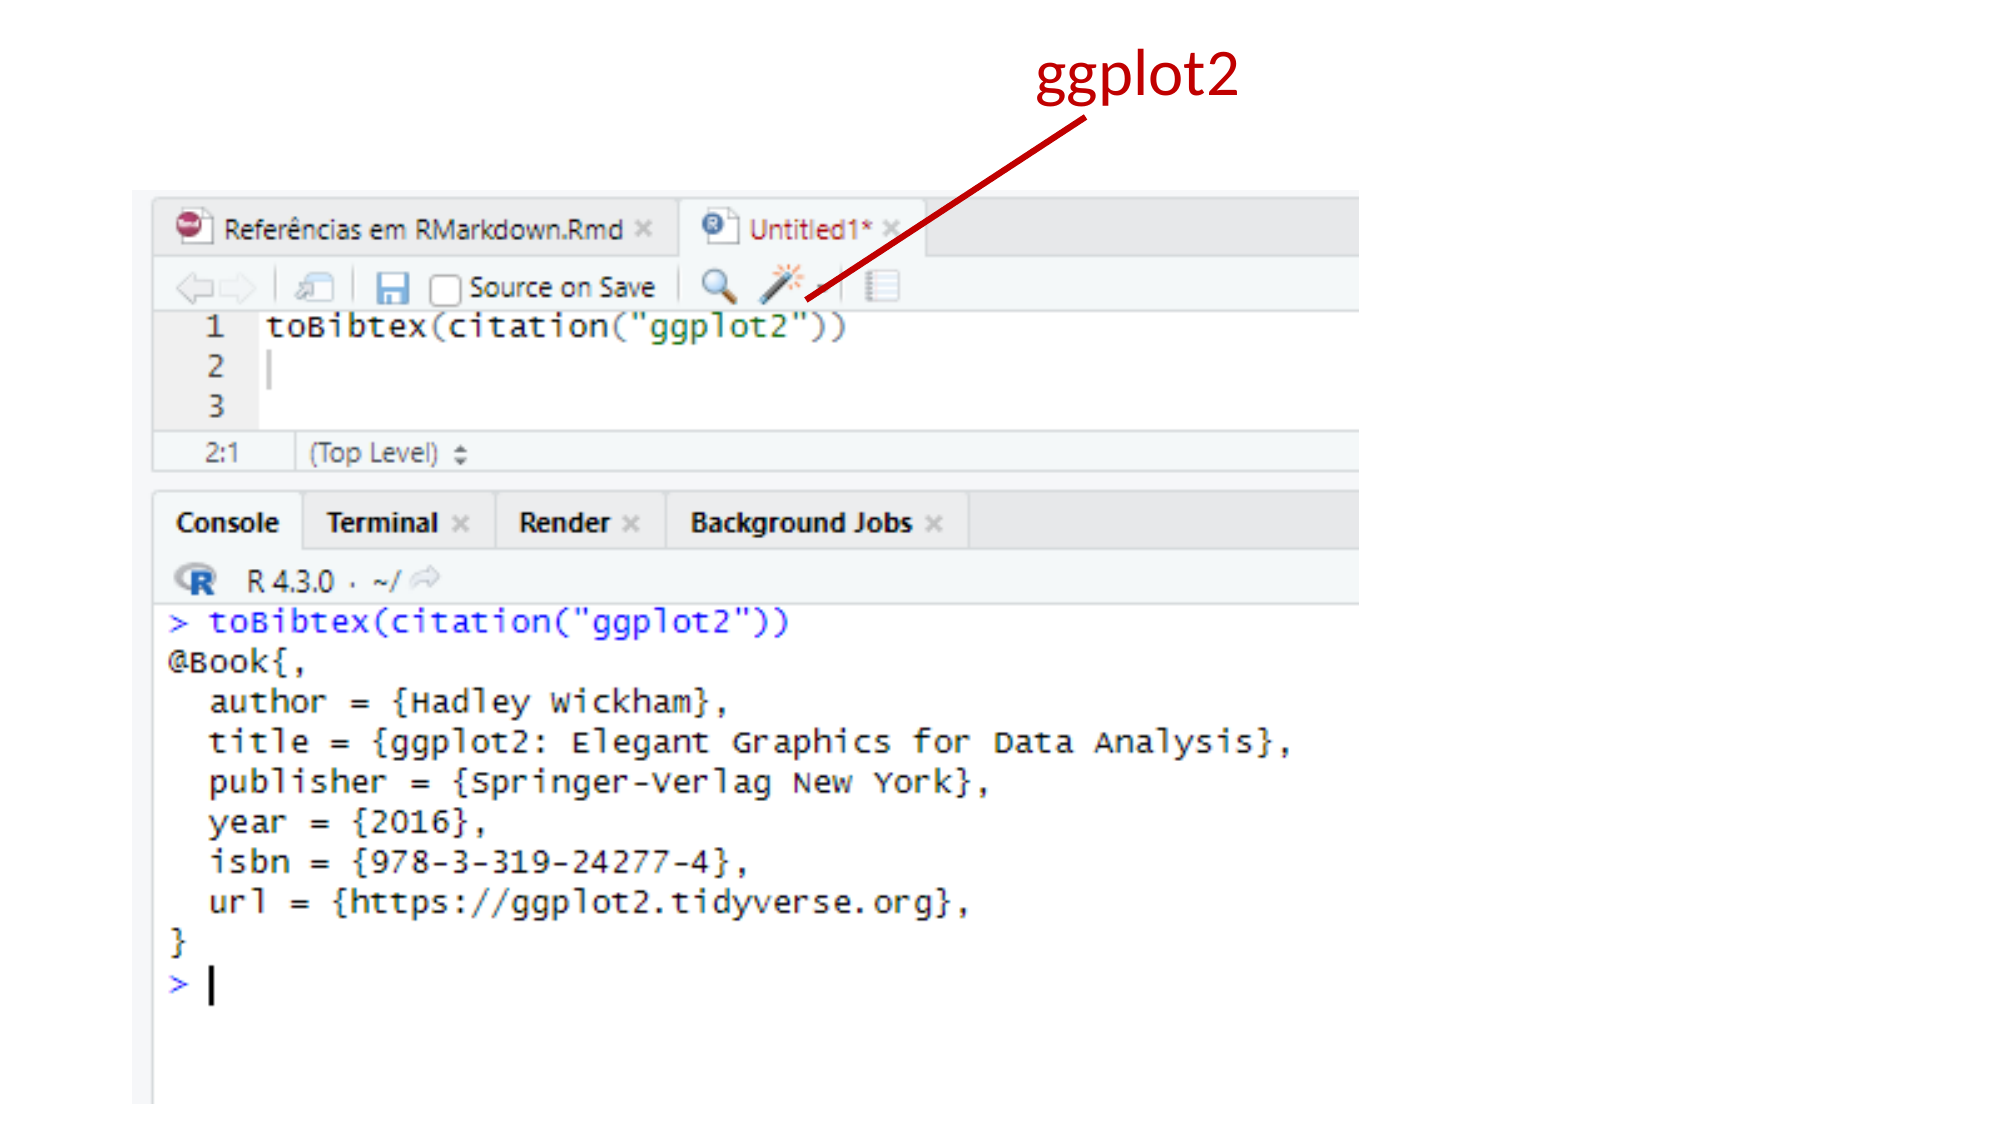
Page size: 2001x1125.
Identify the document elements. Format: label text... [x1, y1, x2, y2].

picture [132, 190, 1359, 1104]
text_box ggplot2 [1020, 20, 1255, 116]
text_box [805, 116, 1086, 300]
